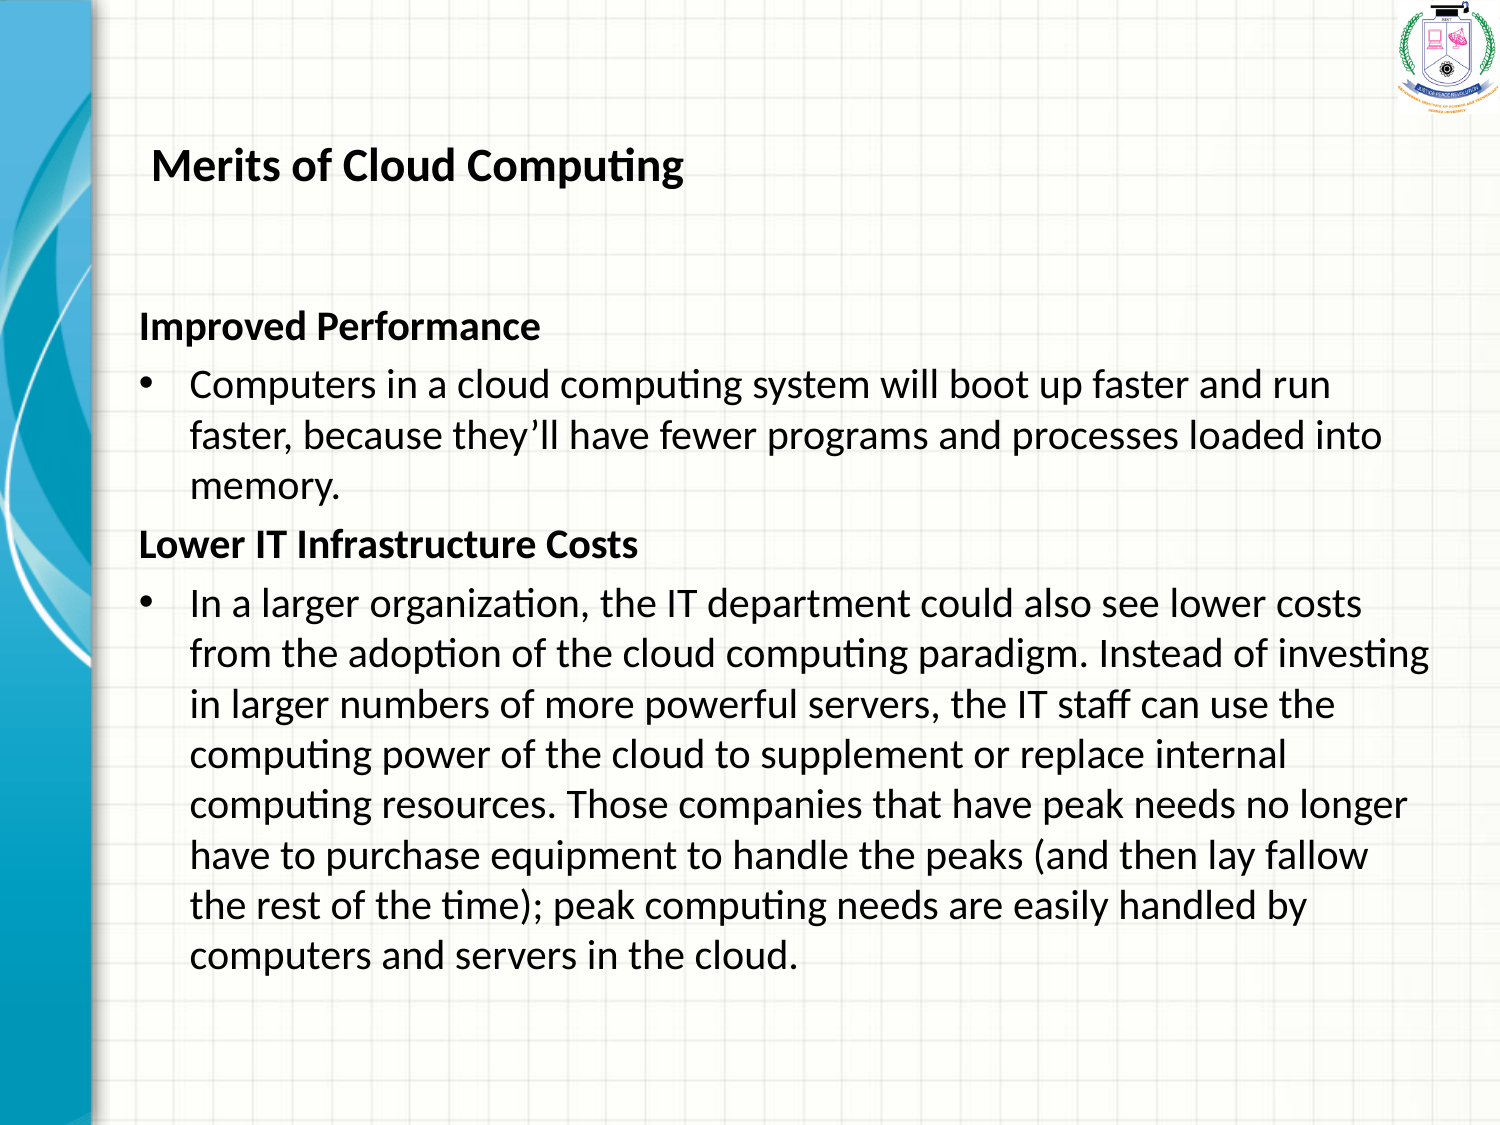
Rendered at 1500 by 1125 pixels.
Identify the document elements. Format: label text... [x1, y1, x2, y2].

title Merits of Cloud Computing [135, 125, 1461, 313]
list Improved Performance Computers in a cloud computing system will boot up faster and run faster, because they’ll have fewer programs and processes loaded into memory. Lower IT Infrastructure Costs In a larger organization, the IT department could also see lower costs from the adoption of the cloud computing paradigm. Instead of investing in larger numbers of more powerful servers, the IT staff can use the computing power of the cloud to supplement or replace internal computing resources. Those companies that have peak needs no longer have to purchase equipment to handle the peaks (and then lay fallow the rest of the time); peak computing needs are easily handled by computers and servers in the cloud. [123, 290, 1449, 996]
picture [0, 0, 1500, 1125]
